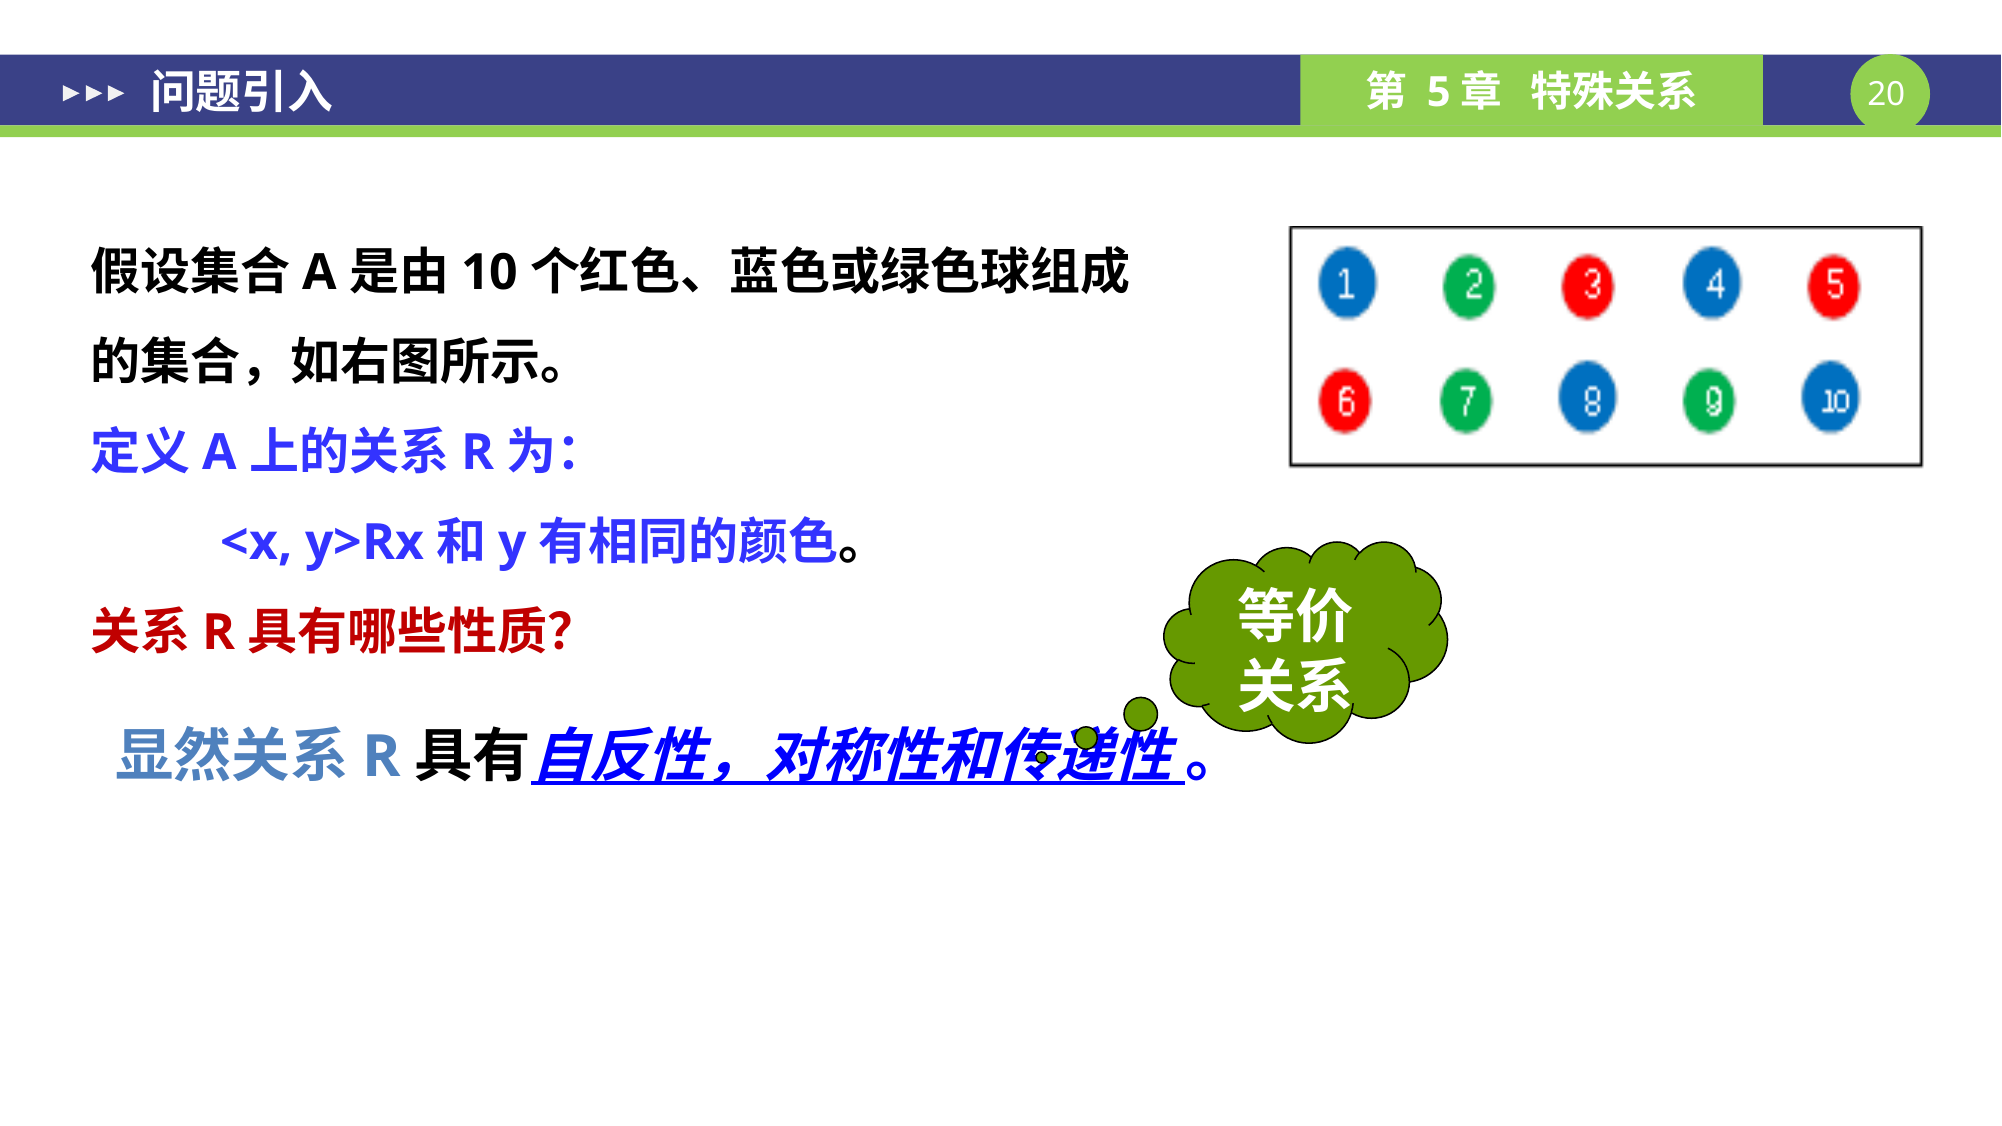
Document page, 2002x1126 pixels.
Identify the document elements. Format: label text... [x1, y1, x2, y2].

title 问题引入 [129, 42, 1895, 139]
text_box 显然关系R具有自反性，对称性和传递性 。 [100, 696, 1448, 796]
picture [1287, 225, 1927, 476]
text_box 等价关系 [1123, 697, 1158, 731]
text_box 等价关系 [1074, 726, 1098, 750]
text_box 等价关系 [1163, 542, 1448, 744]
text_box 等价关系 [1036, 751, 1048, 764]
